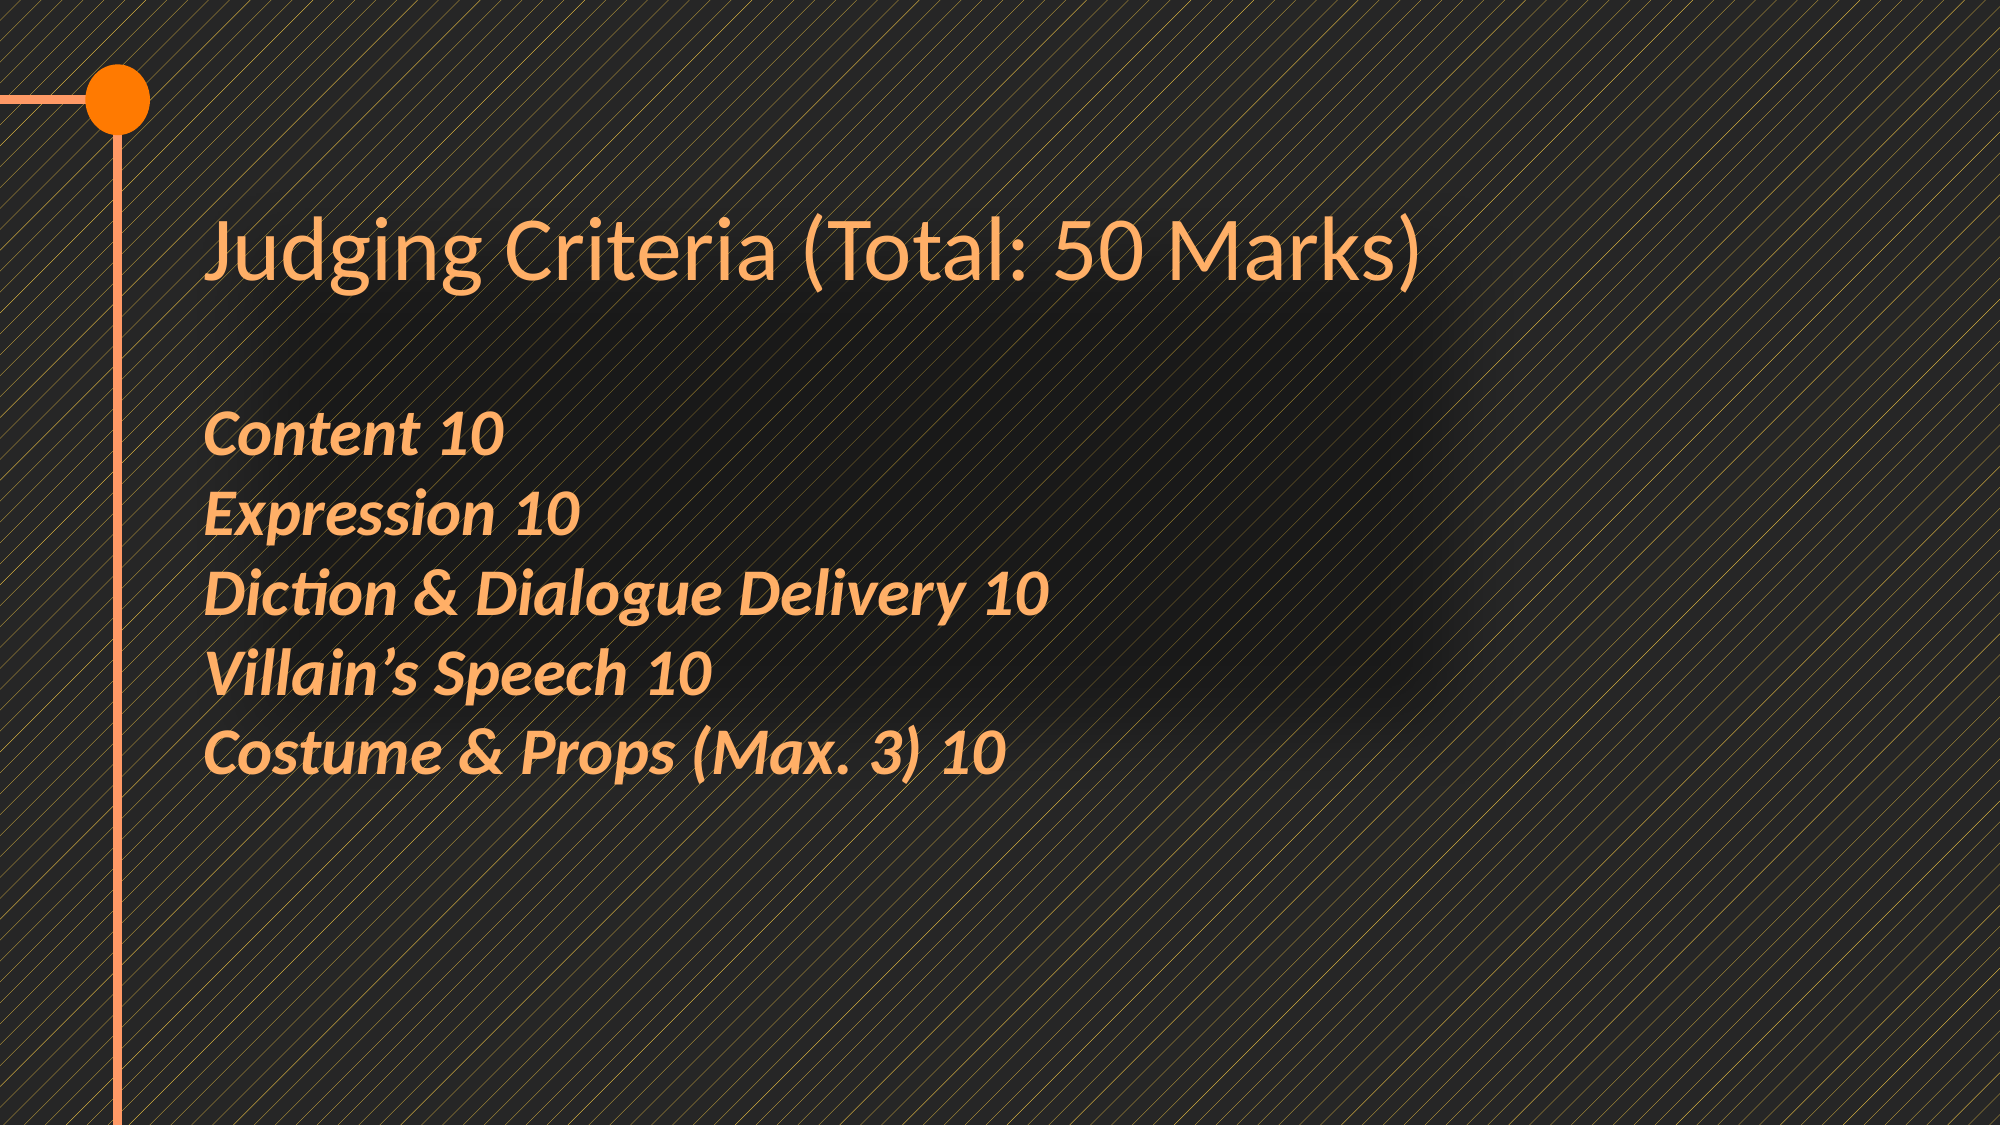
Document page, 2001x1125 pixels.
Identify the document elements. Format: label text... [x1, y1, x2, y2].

text_box Judging Criteria (Total: 50 Marks) Content 10 Expression 10 Diction & Dialogue Delivery 10 Villain’s Speech 10 Costume & Props (Max. 3) 10 [954, 296, 1410, 684]
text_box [0, 0, 954, 925]
